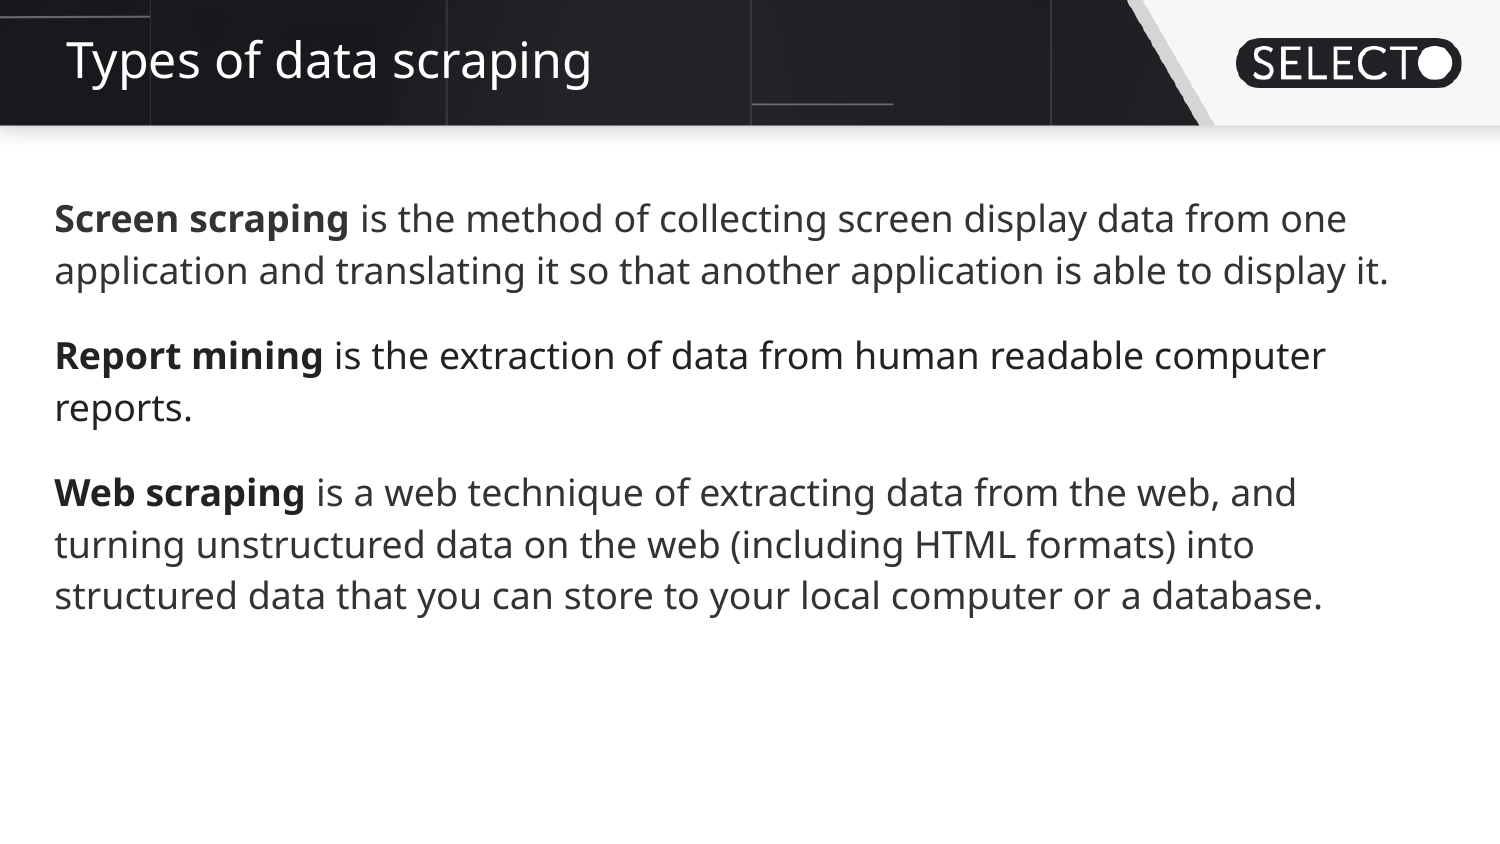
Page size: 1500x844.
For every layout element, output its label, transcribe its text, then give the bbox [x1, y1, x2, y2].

list Screen scraping is the method of collecting screen display data from one application and translating it so that another application is able to display it. Report mining is the extraction of data from human readable computer reports. Web scraping is a web technique of extracting data from the web, and turning unstructured data on the web (including HTML formats) into structured data that you can store to your local computer or a database. [39, 173, 1438, 764]
title Types of data scraping [51, 13, 856, 123]
picture [0, 0, 1500, 844]
